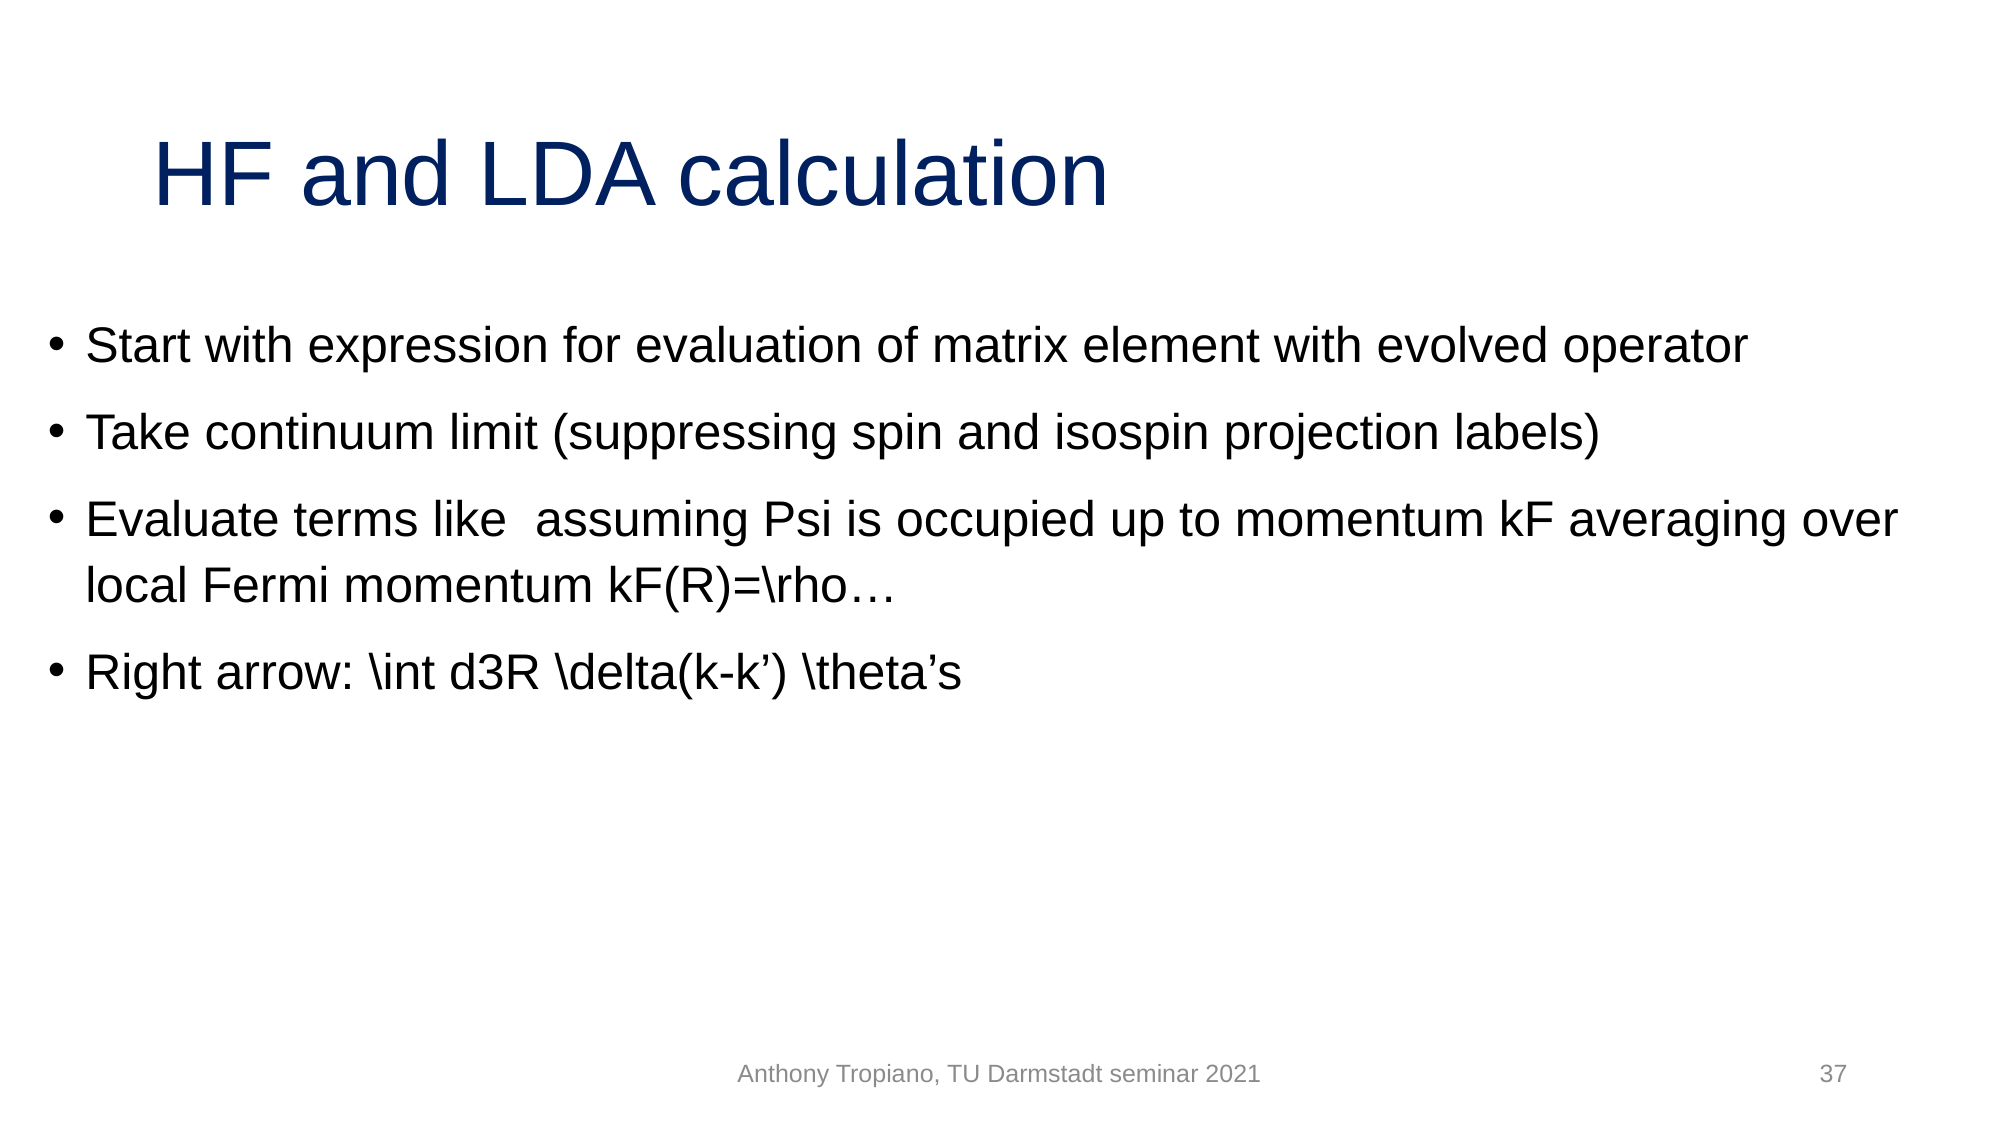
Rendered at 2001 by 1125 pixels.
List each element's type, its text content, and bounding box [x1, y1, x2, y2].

title HF and LDA calculation [137, 59, 1863, 278]
footer Anthony Tropiano, TU Darmstadt seminar 2021 [662, 1042, 1338, 1103]
slide_number 37 [1412, 1042, 1863, 1103]
